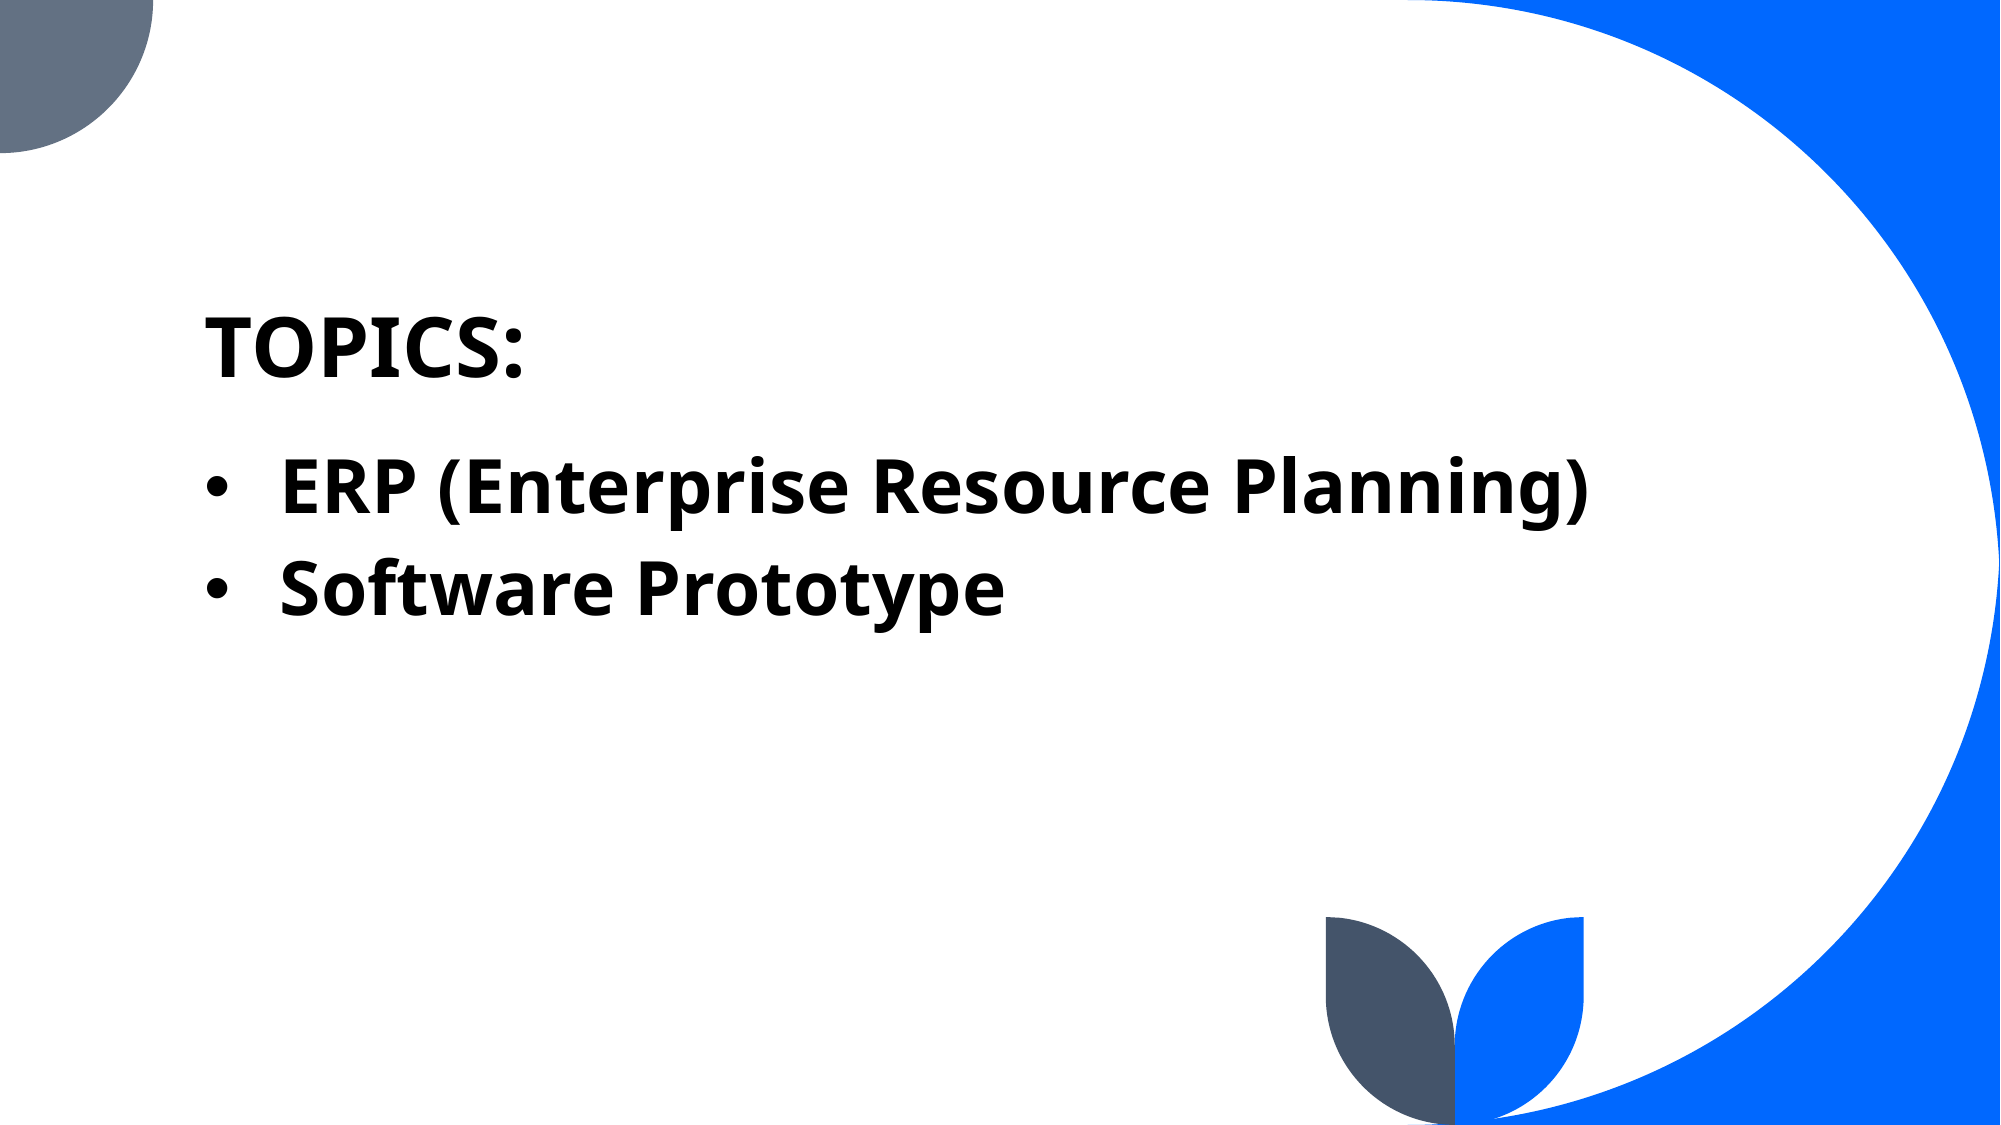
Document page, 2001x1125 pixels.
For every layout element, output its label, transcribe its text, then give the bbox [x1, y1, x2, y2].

list ERP (Enterprise Resource Planning) Software Prototype [190, 330, 1795, 884]
title TOPICS: [190, 16, 1795, 330]
